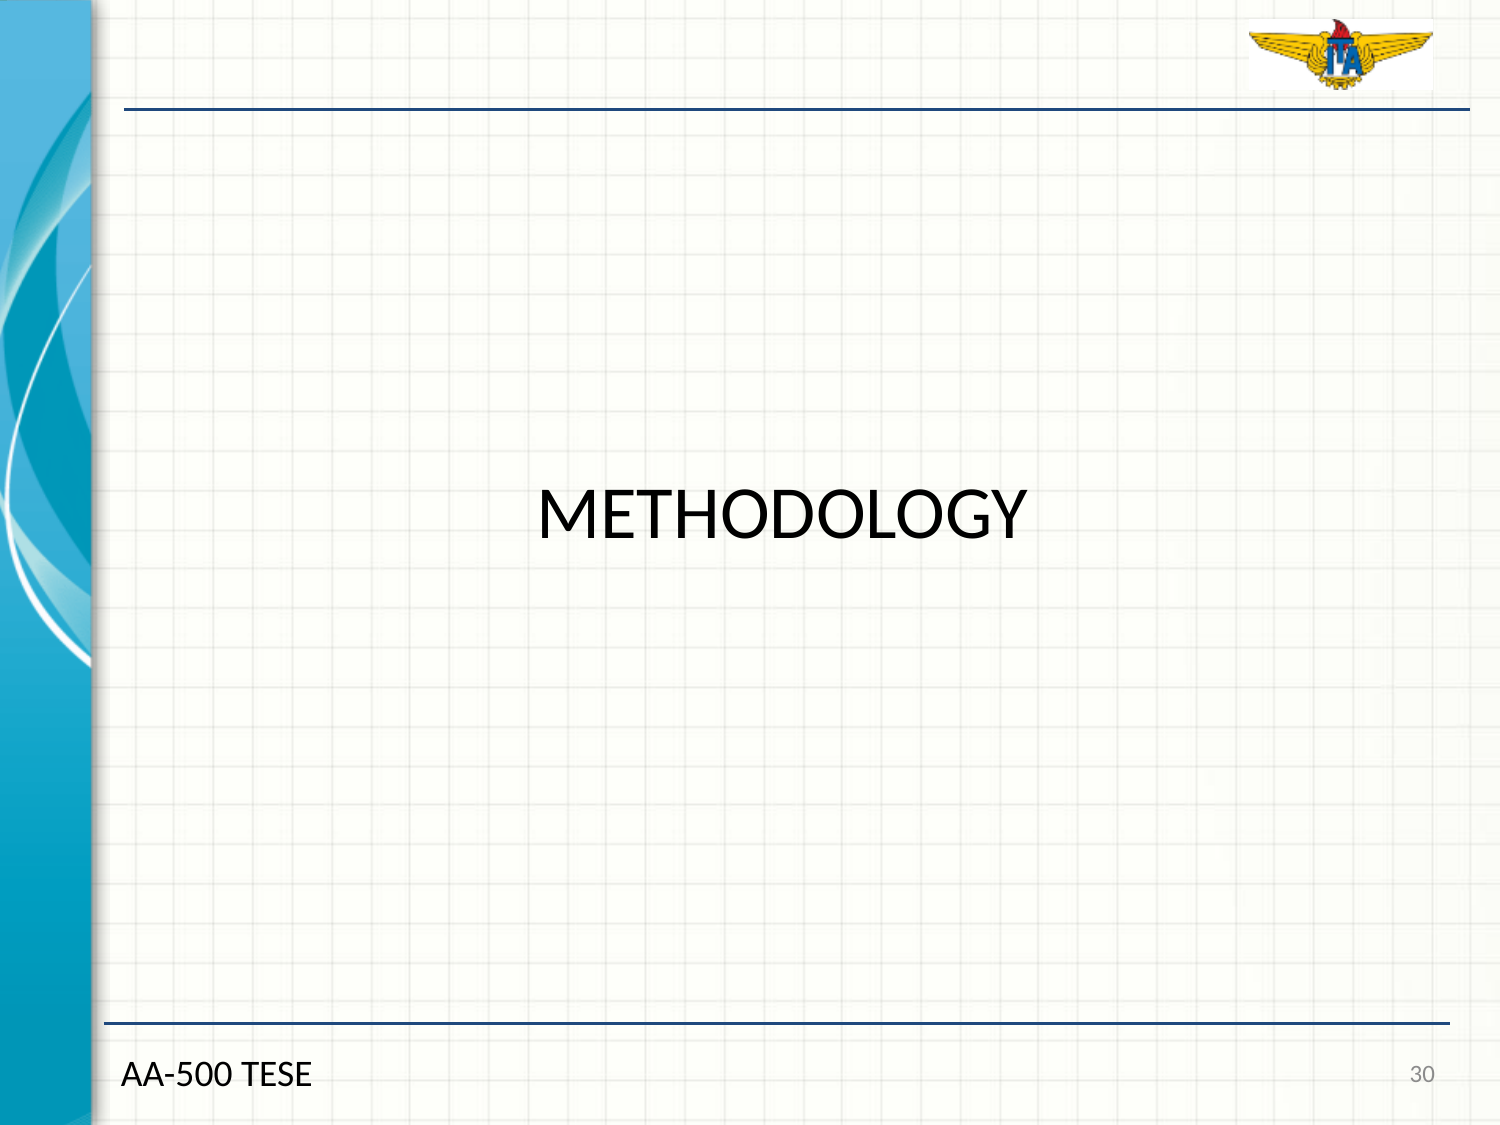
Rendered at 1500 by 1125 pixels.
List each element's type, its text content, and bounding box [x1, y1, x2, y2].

slide_number 30 [1100, 1042, 1450, 1103]
picture [0, 0, 1500, 1125]
text_box METHODOLOGY [360, 456, 1205, 562]
